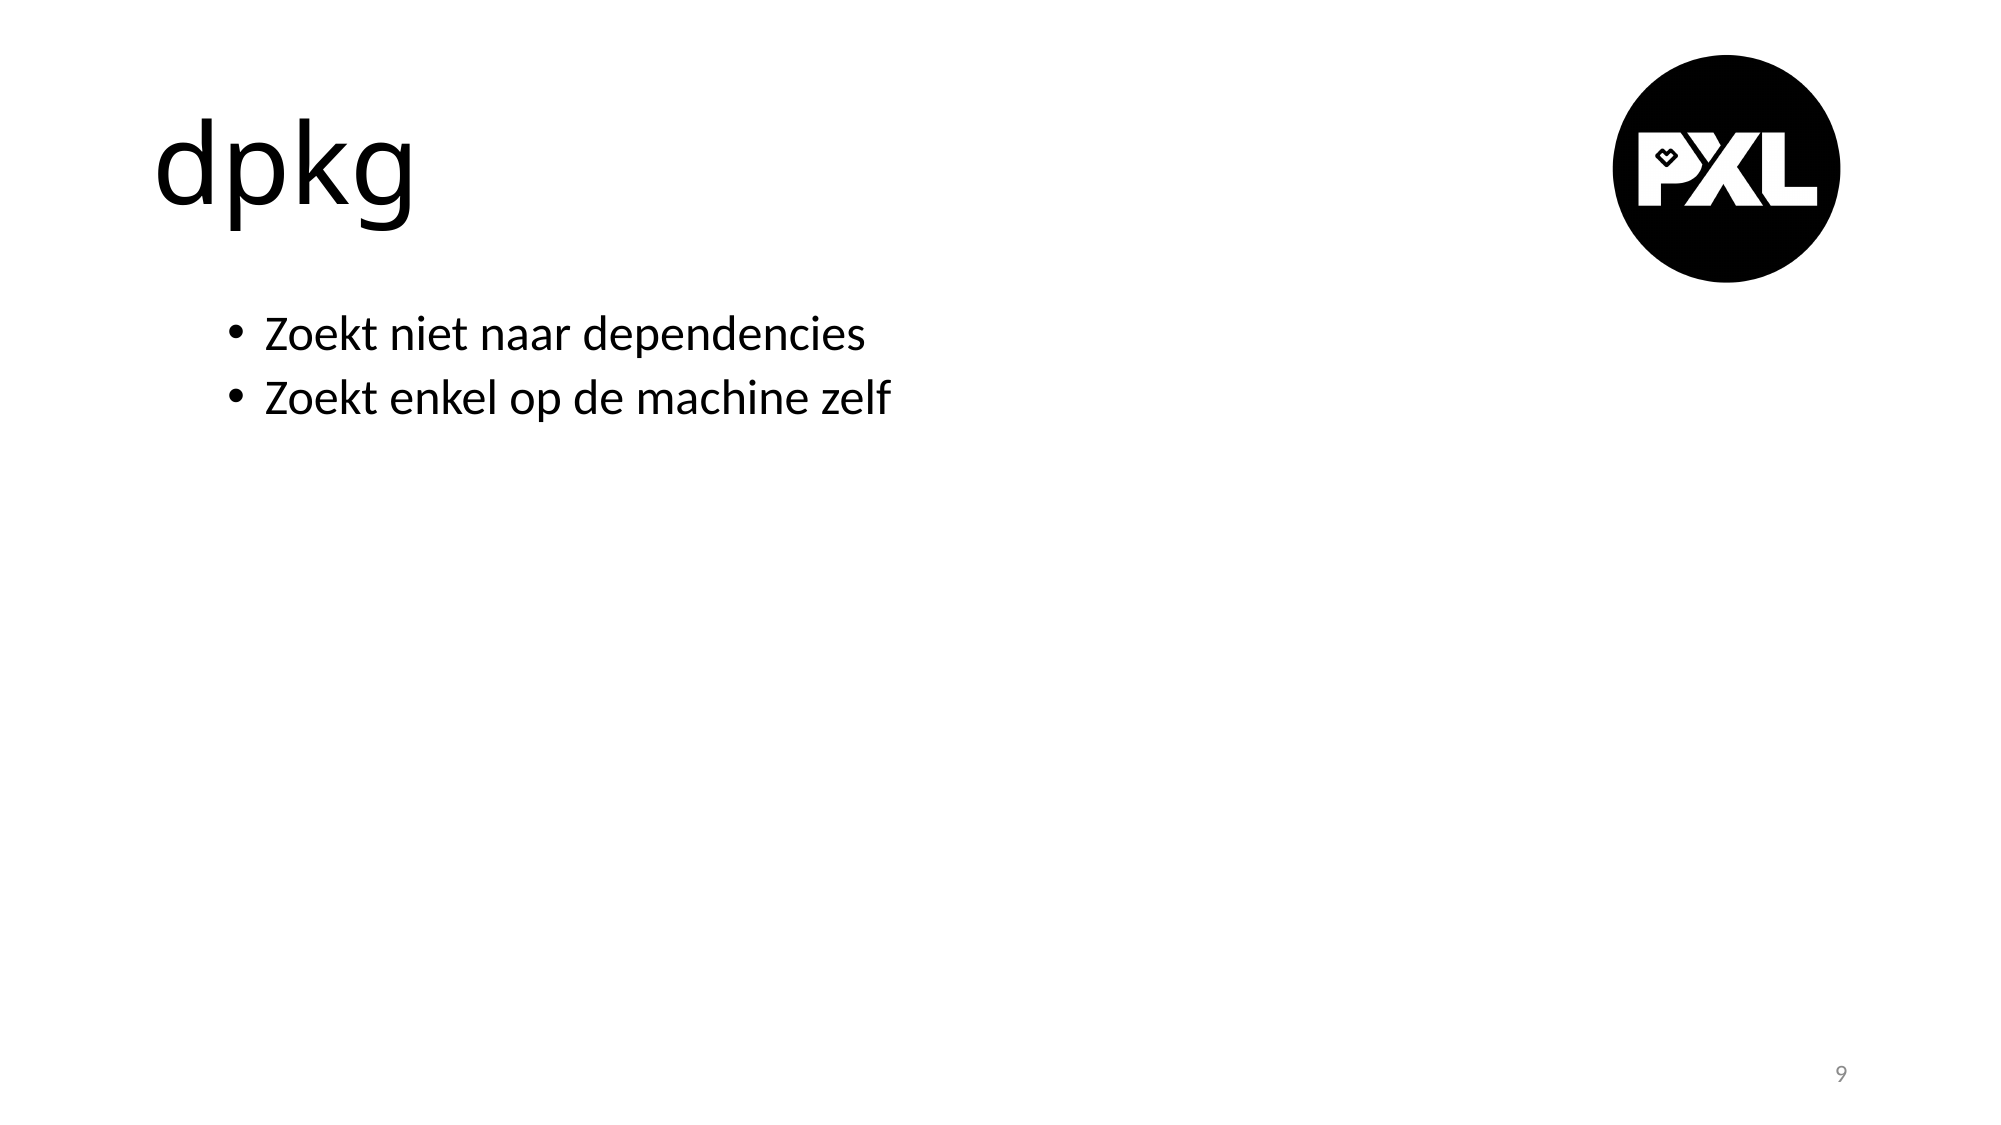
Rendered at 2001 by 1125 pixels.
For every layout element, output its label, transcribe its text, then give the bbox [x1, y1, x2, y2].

list Zoekt niet naar dependencies Zoekt enkel op de machine zelf [137, 299, 1863, 1014]
picture [1590, 32, 1863, 305]
title dpkg [137, 59, 1590, 278]
slide_number 9 [1412, 1042, 1863, 1103]
